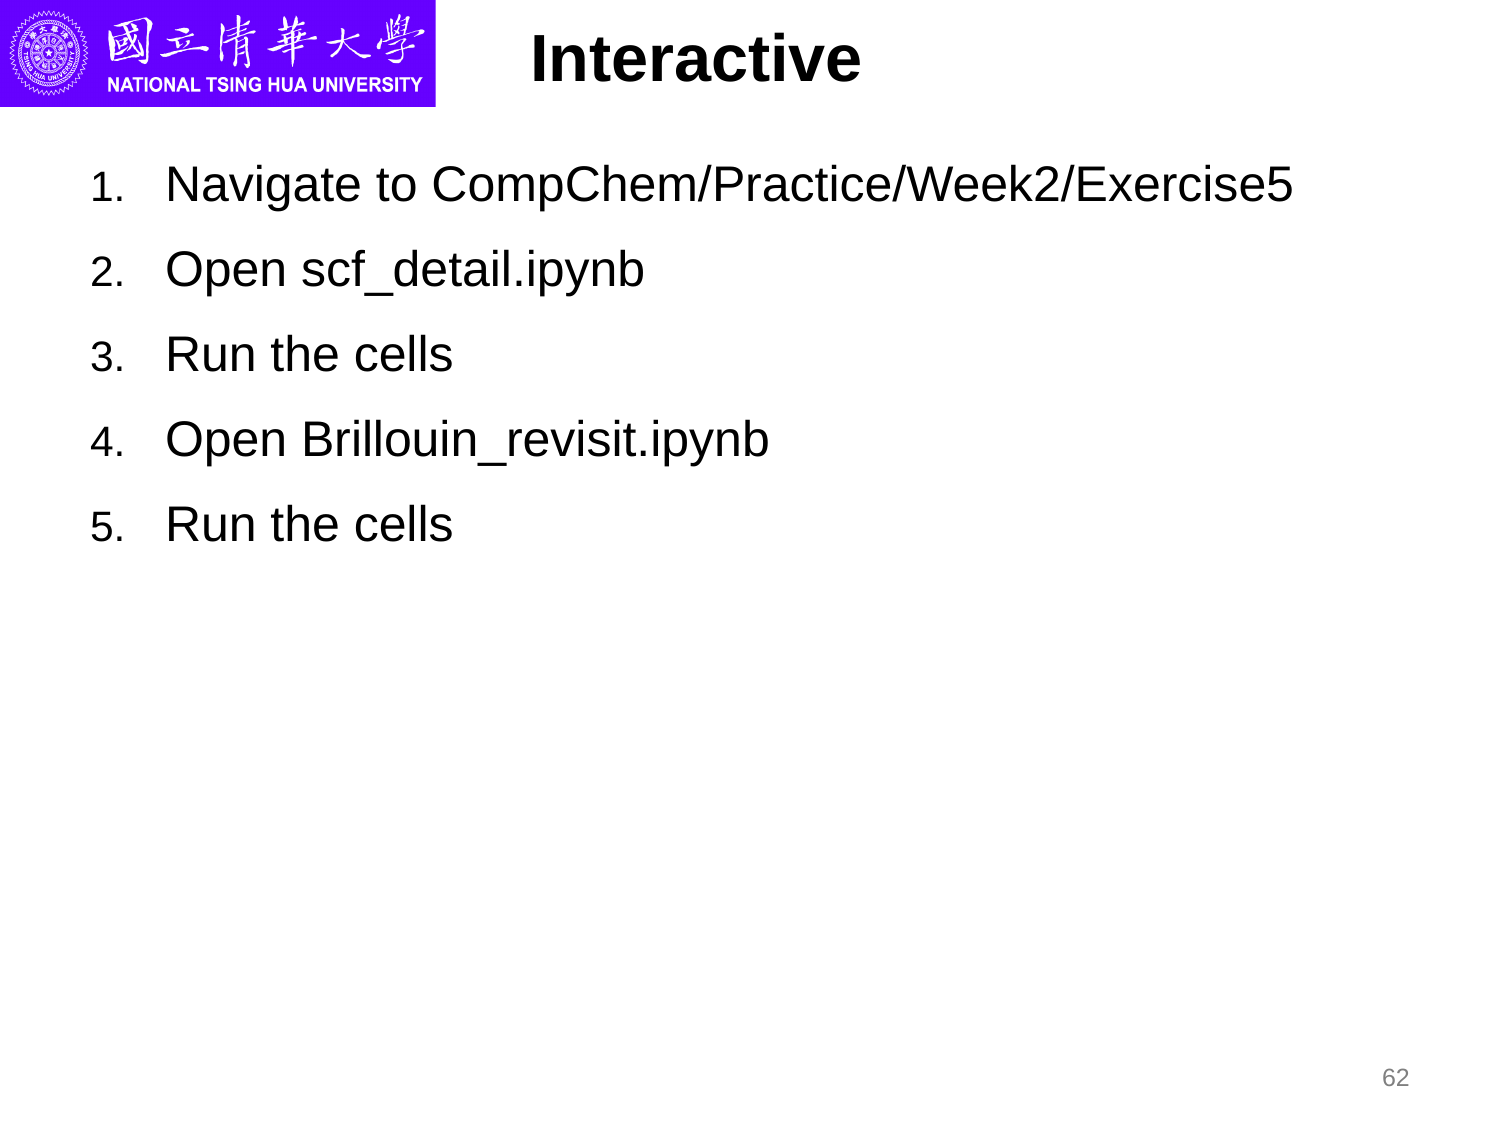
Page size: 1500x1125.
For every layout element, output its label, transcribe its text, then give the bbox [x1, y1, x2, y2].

slide_number 62 [1308, 1050, 1425, 1103]
picture [0, 0, 436, 107]
title Interactive [515, 0, 1425, 107]
list Navigate to CompChem/Practice/Week2/Exercise5 Open scf_detail.ipynb Run the cells Open Brillouin_revisit.ipynb Run the cells [75, 144, 1446, 1032]
